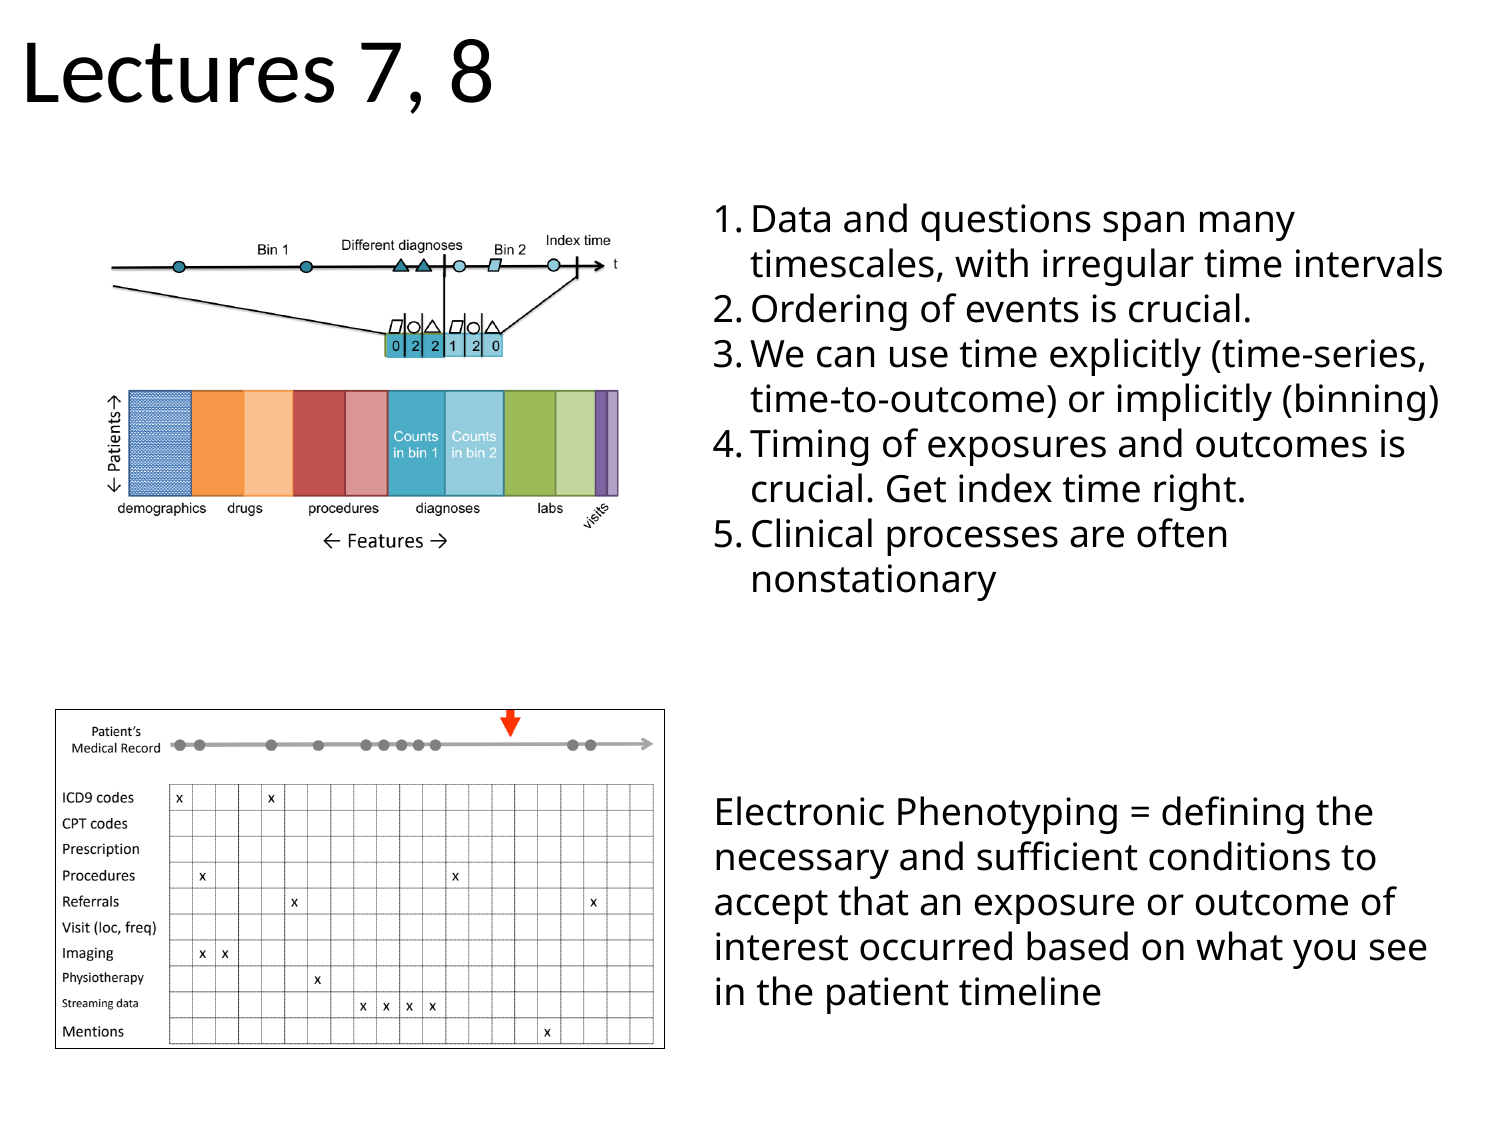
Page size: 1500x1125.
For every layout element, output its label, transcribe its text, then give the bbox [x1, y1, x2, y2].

picture [96, 226, 625, 566]
title Lectures 7, 8 [0, 0, 1425, 188]
picture [55, 708, 666, 1049]
text_box Electronic Phenotyping = defining the necessary and sufficient conditions to accept that an exposure or outcome of interest occurred based on what you see in the patient timeline [696, 780, 1479, 1020]
text_box Data and questions span many timescales, with irregular time intervals Ordering of events is crucial. We can use time explicitly (time-series, time-to-outcome) or implicitly (binning) Timing of exposures and outcomes is crucial. Get index time right. Clinical processes are often nonstationary [696, 187, 1479, 608]
